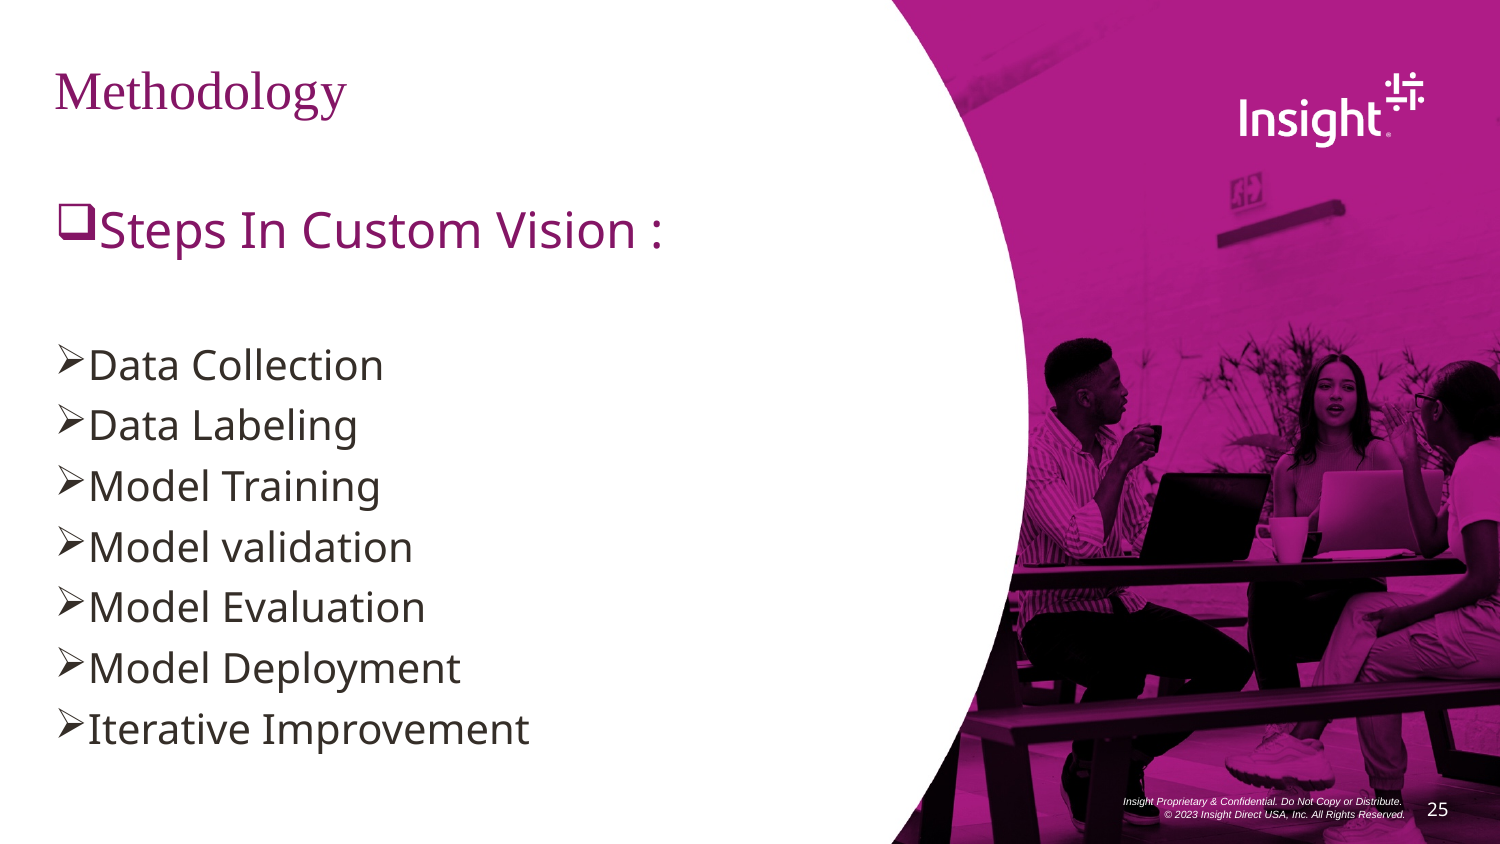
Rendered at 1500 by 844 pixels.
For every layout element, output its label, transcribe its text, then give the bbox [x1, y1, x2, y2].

list Steps In Custom Vision : Data Collection Data Labeling Model Training Model validation Model Evaluation Model Deployment Iterative Improvement [39, 197, 865, 807]
picture [0, 0, 1500, 844]
title Methodology [39, 36, 865, 148]
